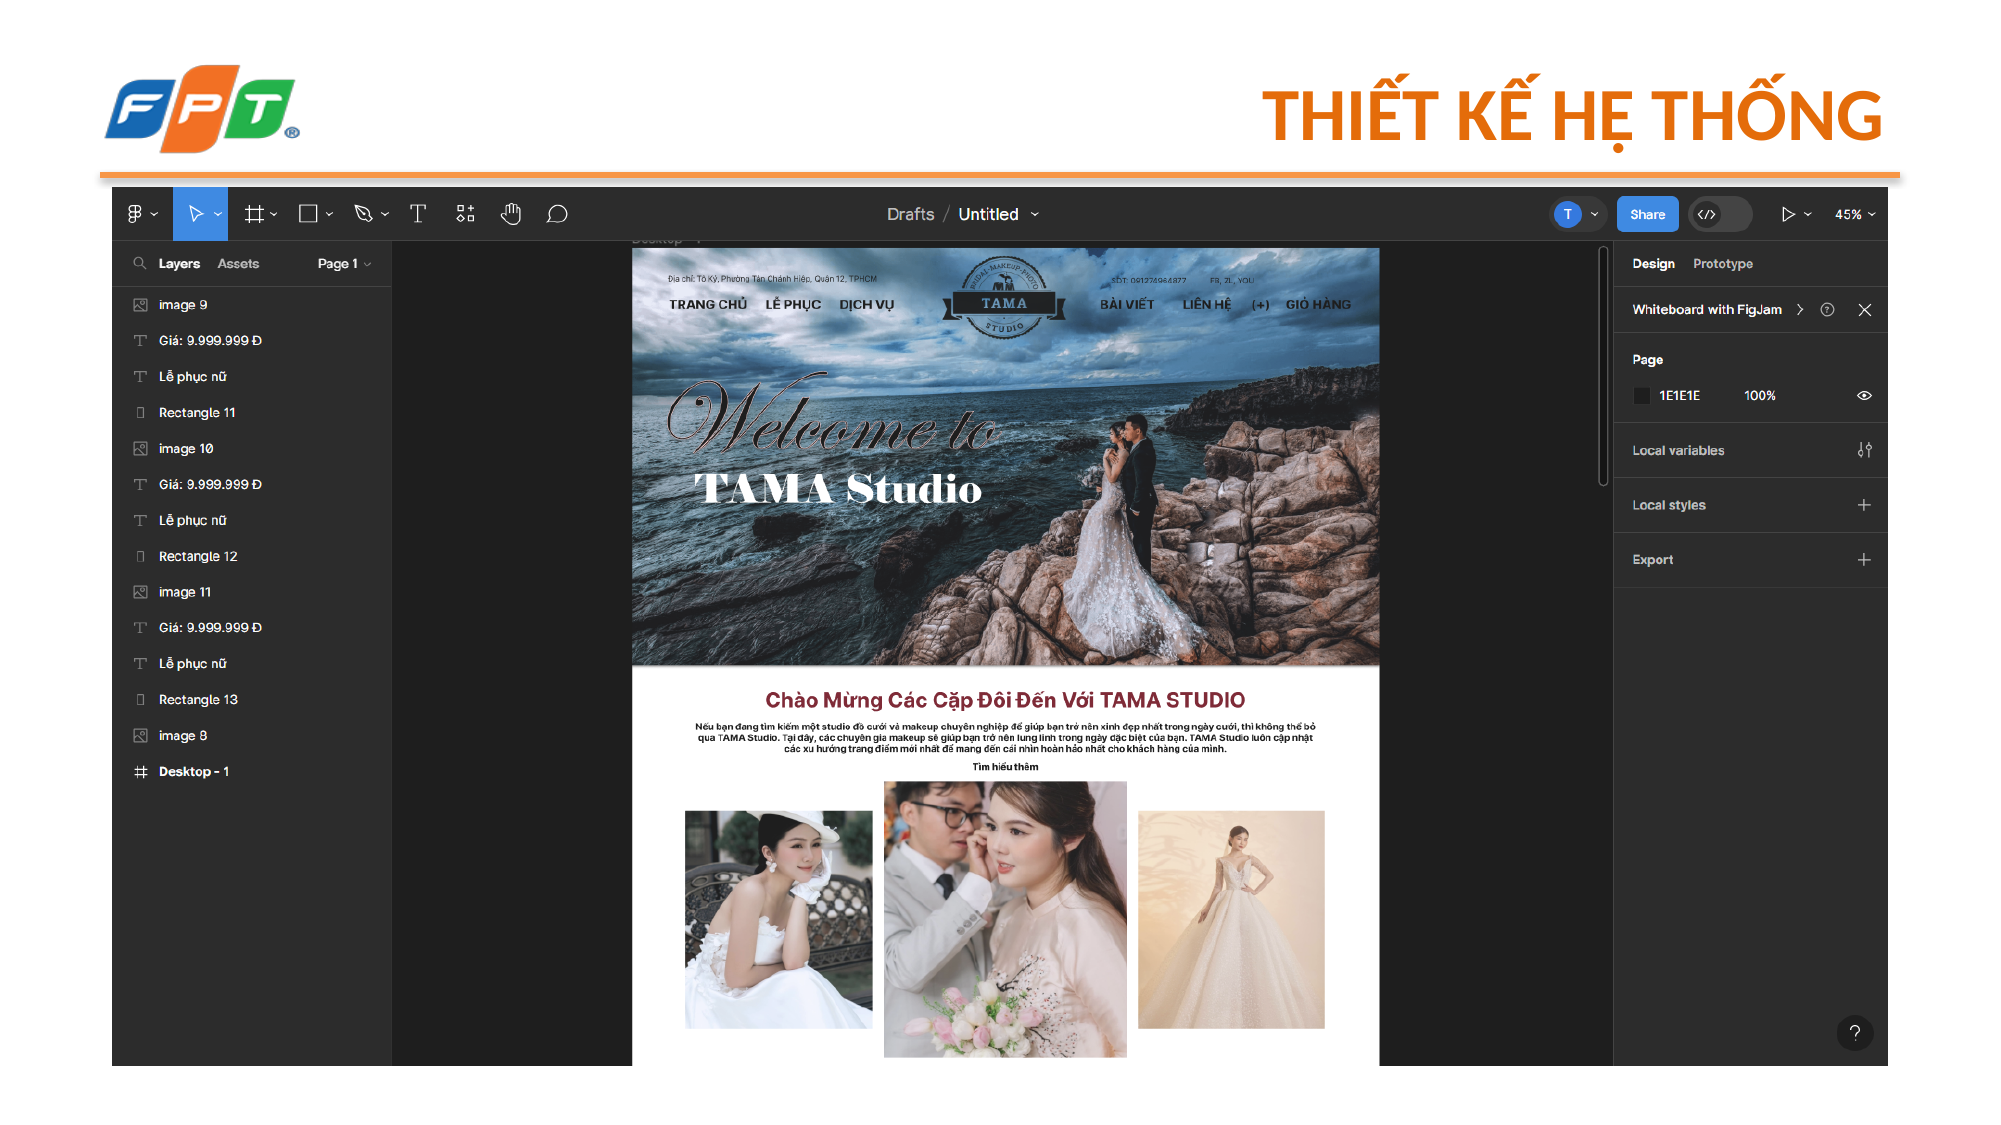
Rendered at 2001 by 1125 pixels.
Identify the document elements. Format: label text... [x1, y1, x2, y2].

picture [112, 187, 1888, 1066]
title Thiết kế hệ thống [349, 24, 1901, 163]
picture [66, 62, 334, 157]
